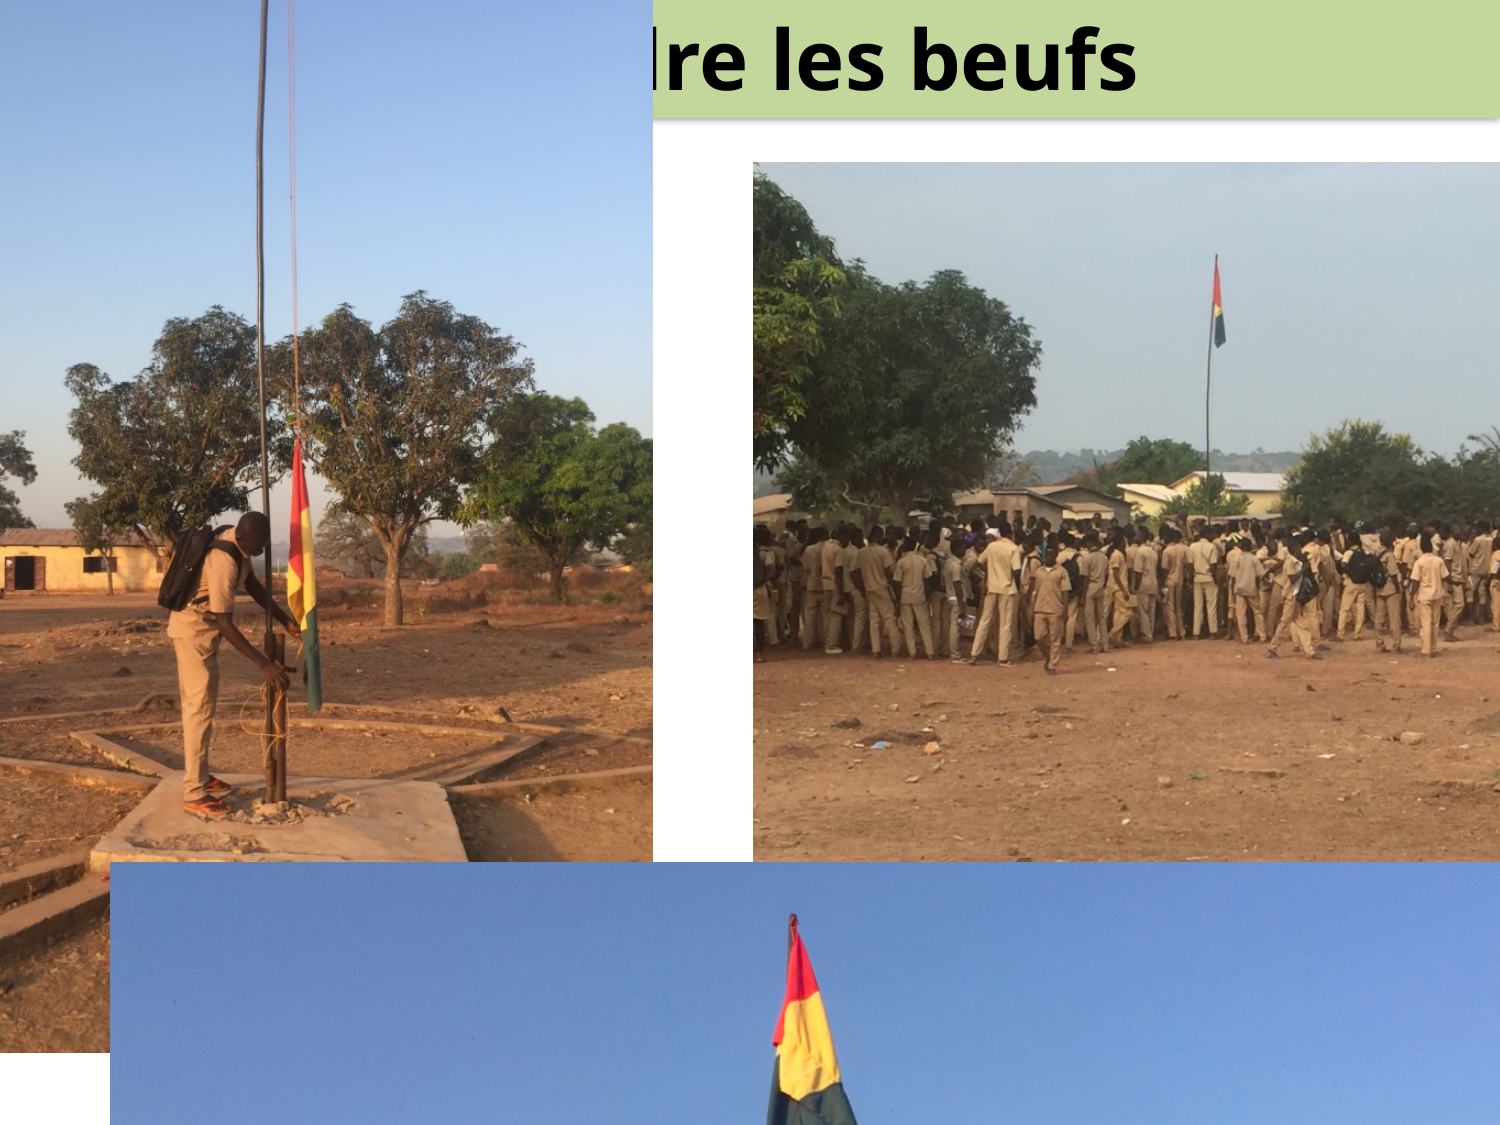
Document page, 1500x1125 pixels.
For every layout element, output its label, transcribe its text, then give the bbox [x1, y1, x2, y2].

text_box 4. Vendre les beufs [659, 0, 1500, 122]
picture [0, 0, 1500, 1125]
